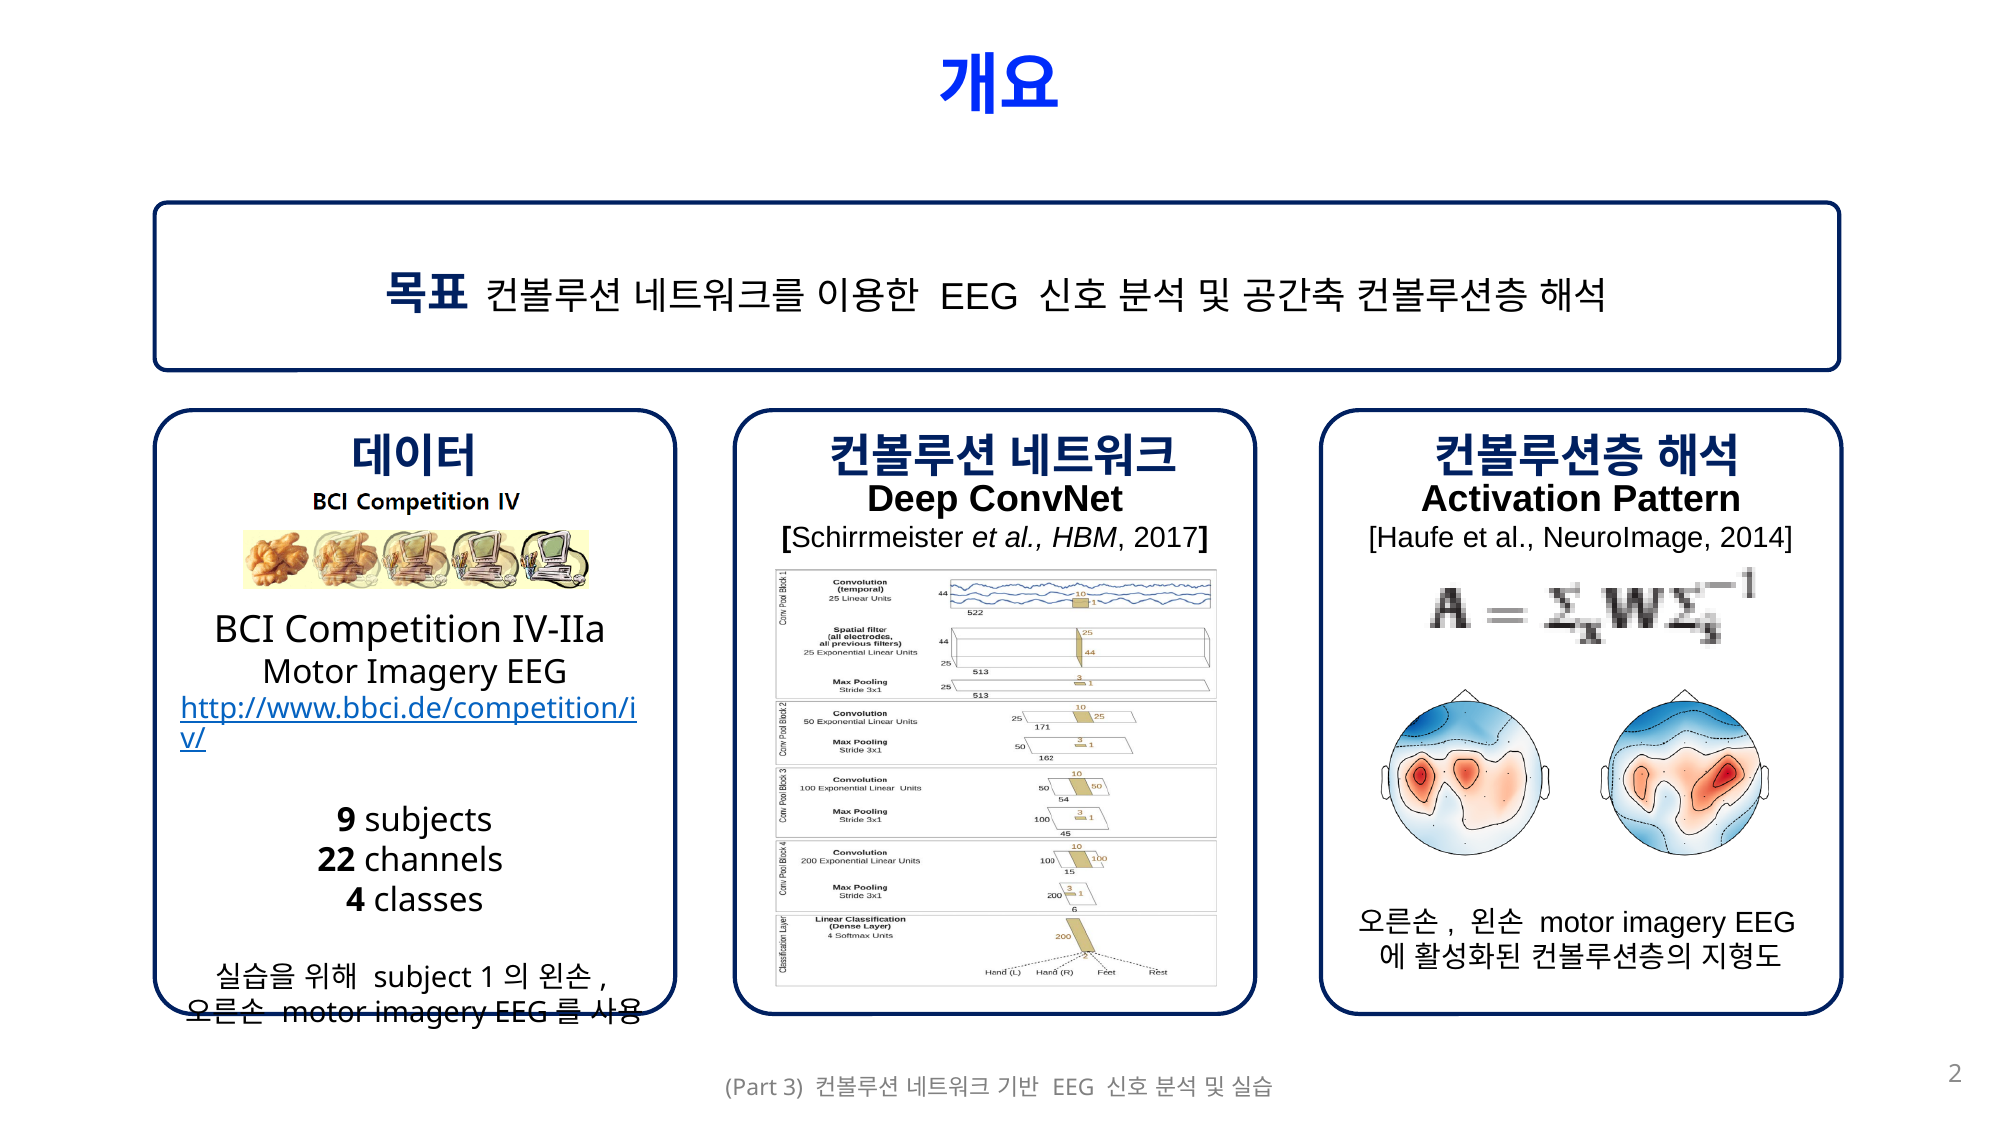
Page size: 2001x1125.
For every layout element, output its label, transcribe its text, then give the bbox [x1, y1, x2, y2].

picture [232, 485, 598, 597]
text_box (Part 3) 컨볼루션 네트워크 기반 EEG 신호 분석 및 실습 [490, 1065, 1510, 1125]
title 개요 [0, 0, 2000, 174]
picture [1363, 537, 1796, 881]
picture [773, 567, 1217, 987]
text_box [154, 202, 1846, 1014]
slide_number 2 [1527, 1042, 1978, 1103]
